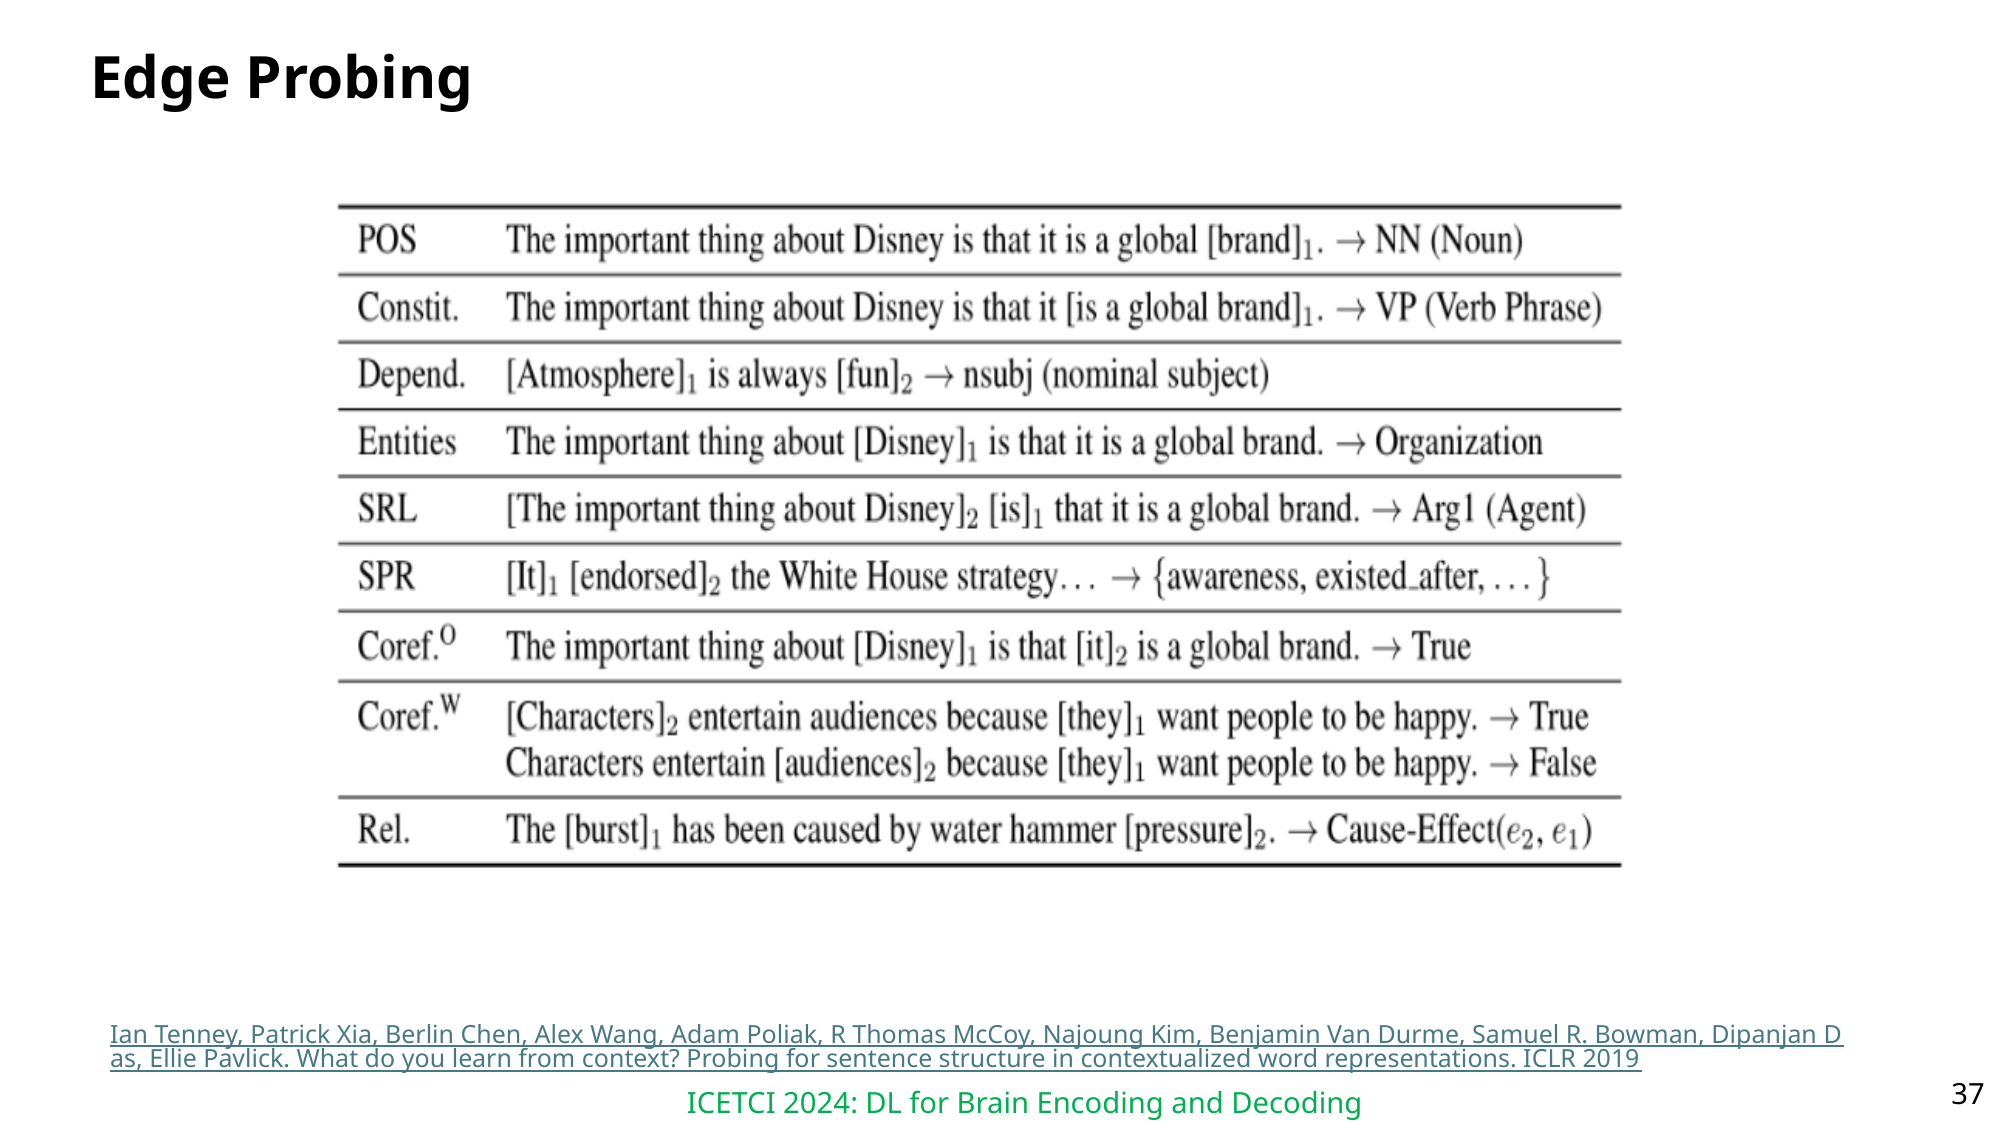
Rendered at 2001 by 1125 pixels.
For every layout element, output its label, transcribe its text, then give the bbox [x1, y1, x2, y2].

slide_number 37 [1855, 1065, 2000, 1125]
text_box Ian Tenney, Patrick Xia, Berlin Chen, Alex Wang, Adam Poliak, R Thomas McCoy, Najoung Kim, Benjamin Van Durme, Samuel R. Bowman, Dipanjan Das, Ellie Pavlick. What do you learn from context? Probing for sentence structure in contextualized word representations. ICLR 2019 [95, 1011, 1863, 1041]
footer ICETCI 2024: DL for Brain Encoding and Decoding [671, 1071, 1425, 1125]
text_box Edge Probing [75, 15, 1818, 135]
picture [322, 190, 1635, 883]
